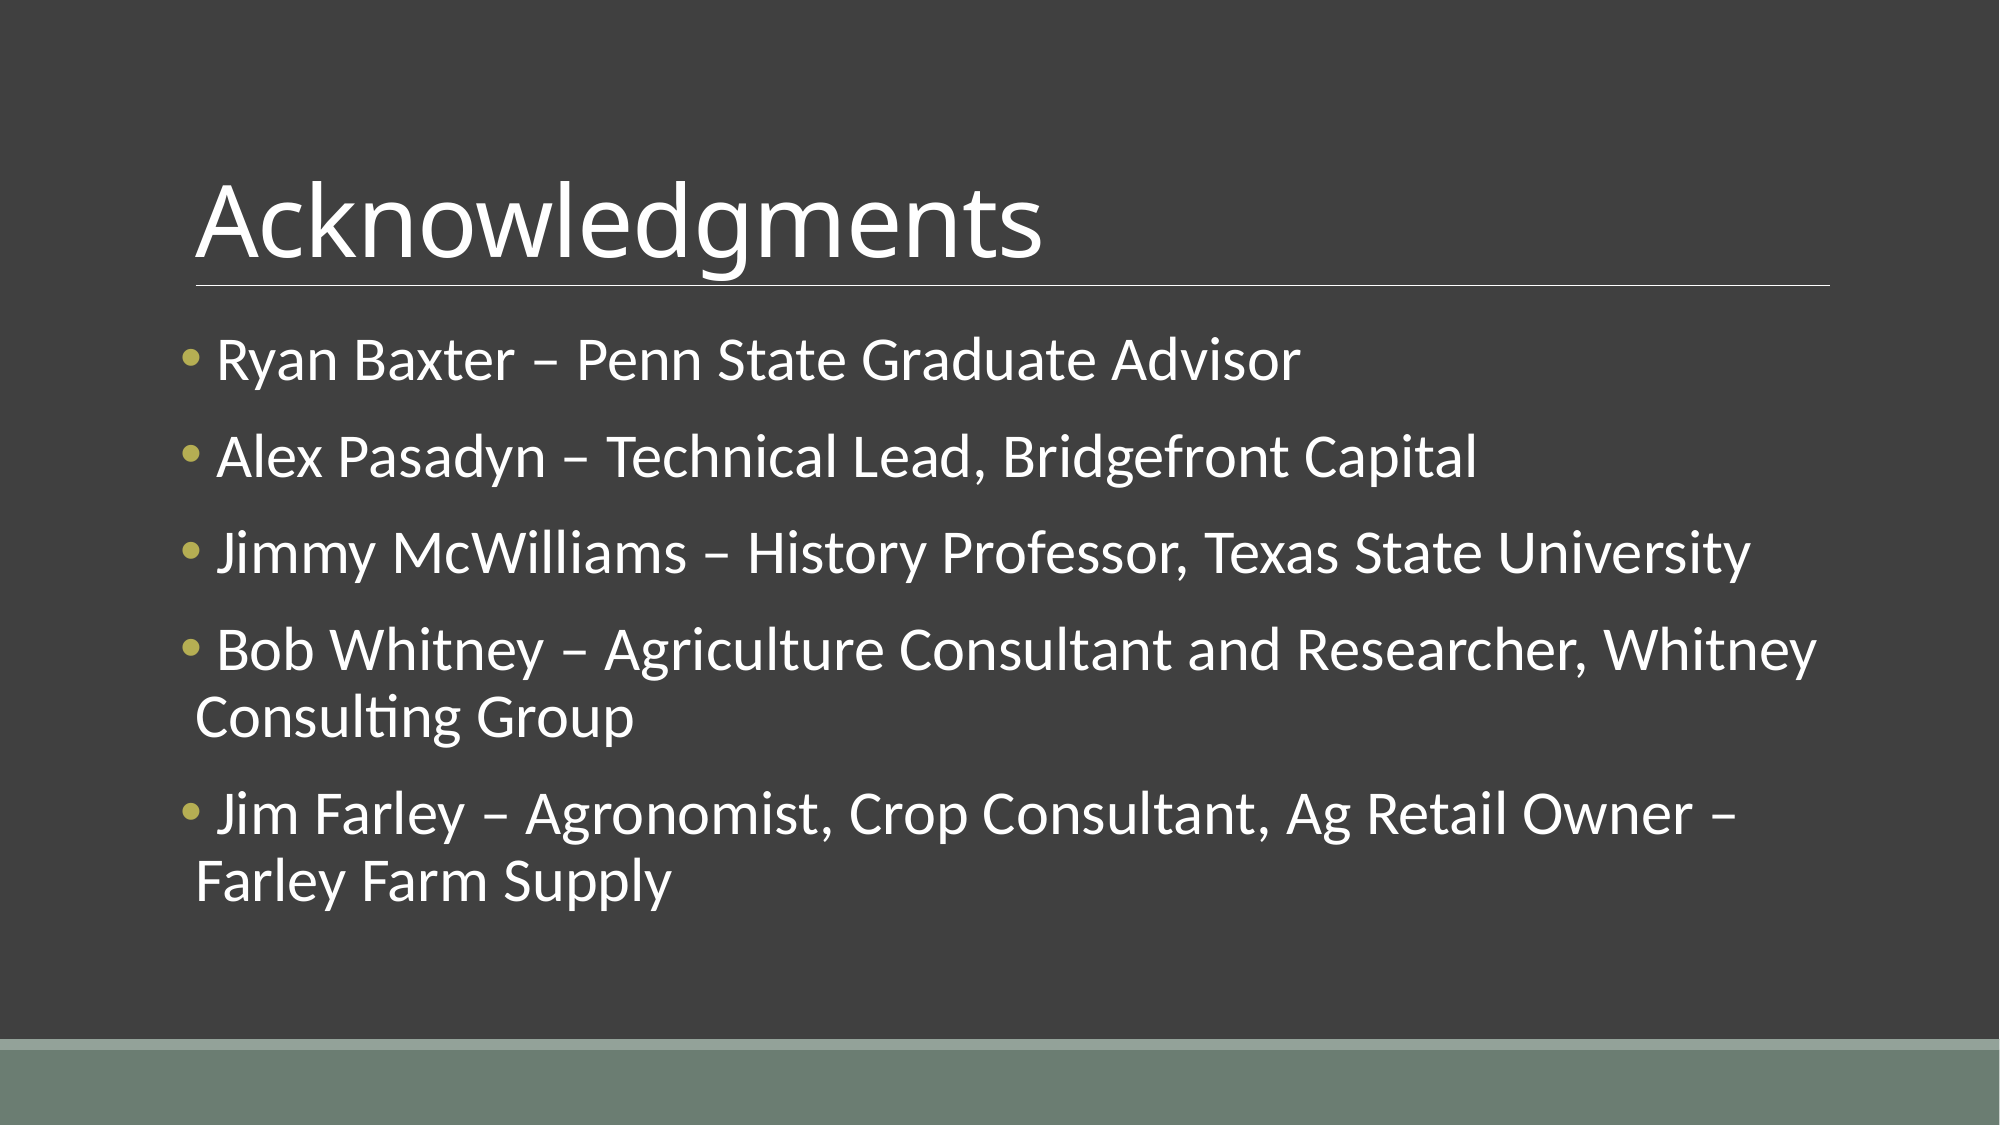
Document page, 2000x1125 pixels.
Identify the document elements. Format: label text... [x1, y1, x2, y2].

title Acknowledgments [179, 47, 1830, 285]
list Ryan Baxter – Penn State Graduate Advisor Alex Pasadyn – Technical Lead, Bridgefront Capital Jimmy McWilliams – History Professor, Texas State University Bob Whitney – Agriculture Consultant and Researcher, Whitney Consulting Group Jim Farley – Agronomist, Crop Consultant, Ag Retail Owner – Farley Farm Supply [179, 319, 1900, 988]
